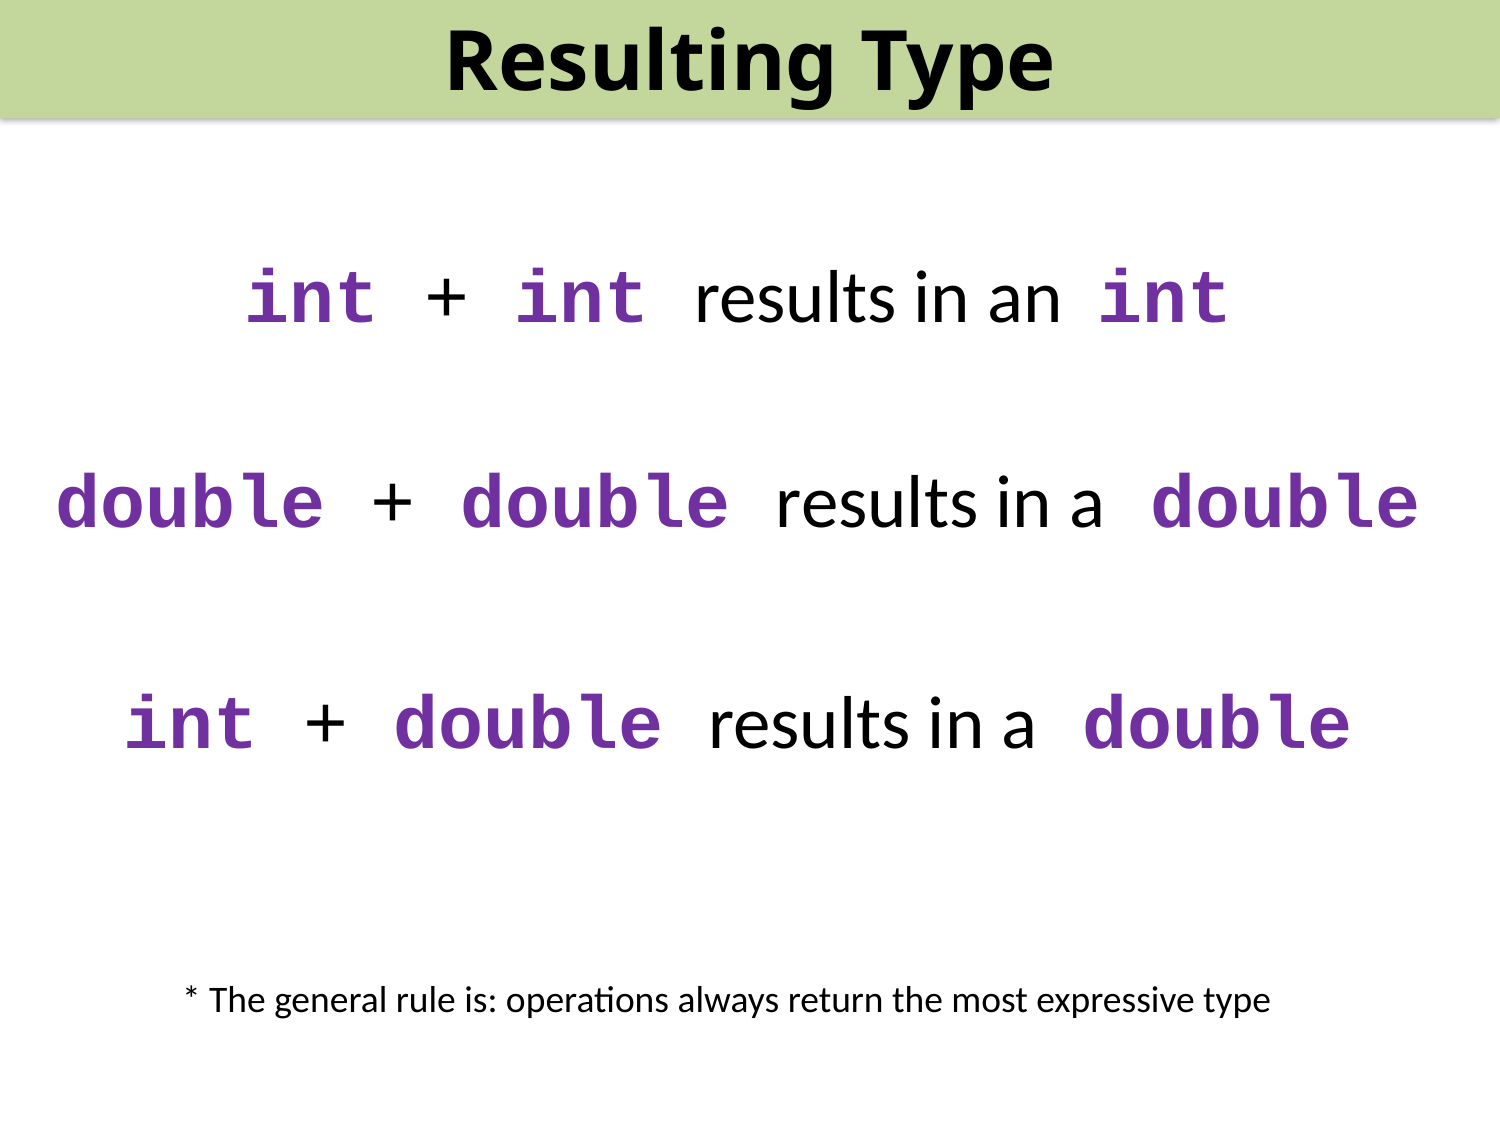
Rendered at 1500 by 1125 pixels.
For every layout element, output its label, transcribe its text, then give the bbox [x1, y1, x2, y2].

text_box Resulting Type [0, 0, 1500, 122]
text_box double + double results in a double [41, 445, 1436, 551]
text_box * The general rule is: operations always return the most expressive type [167, 967, 1288, 1028]
text_box int + int results in an int [229, 240, 1248, 346]
text_box int + double results in a double [108, 666, 1368, 771]
